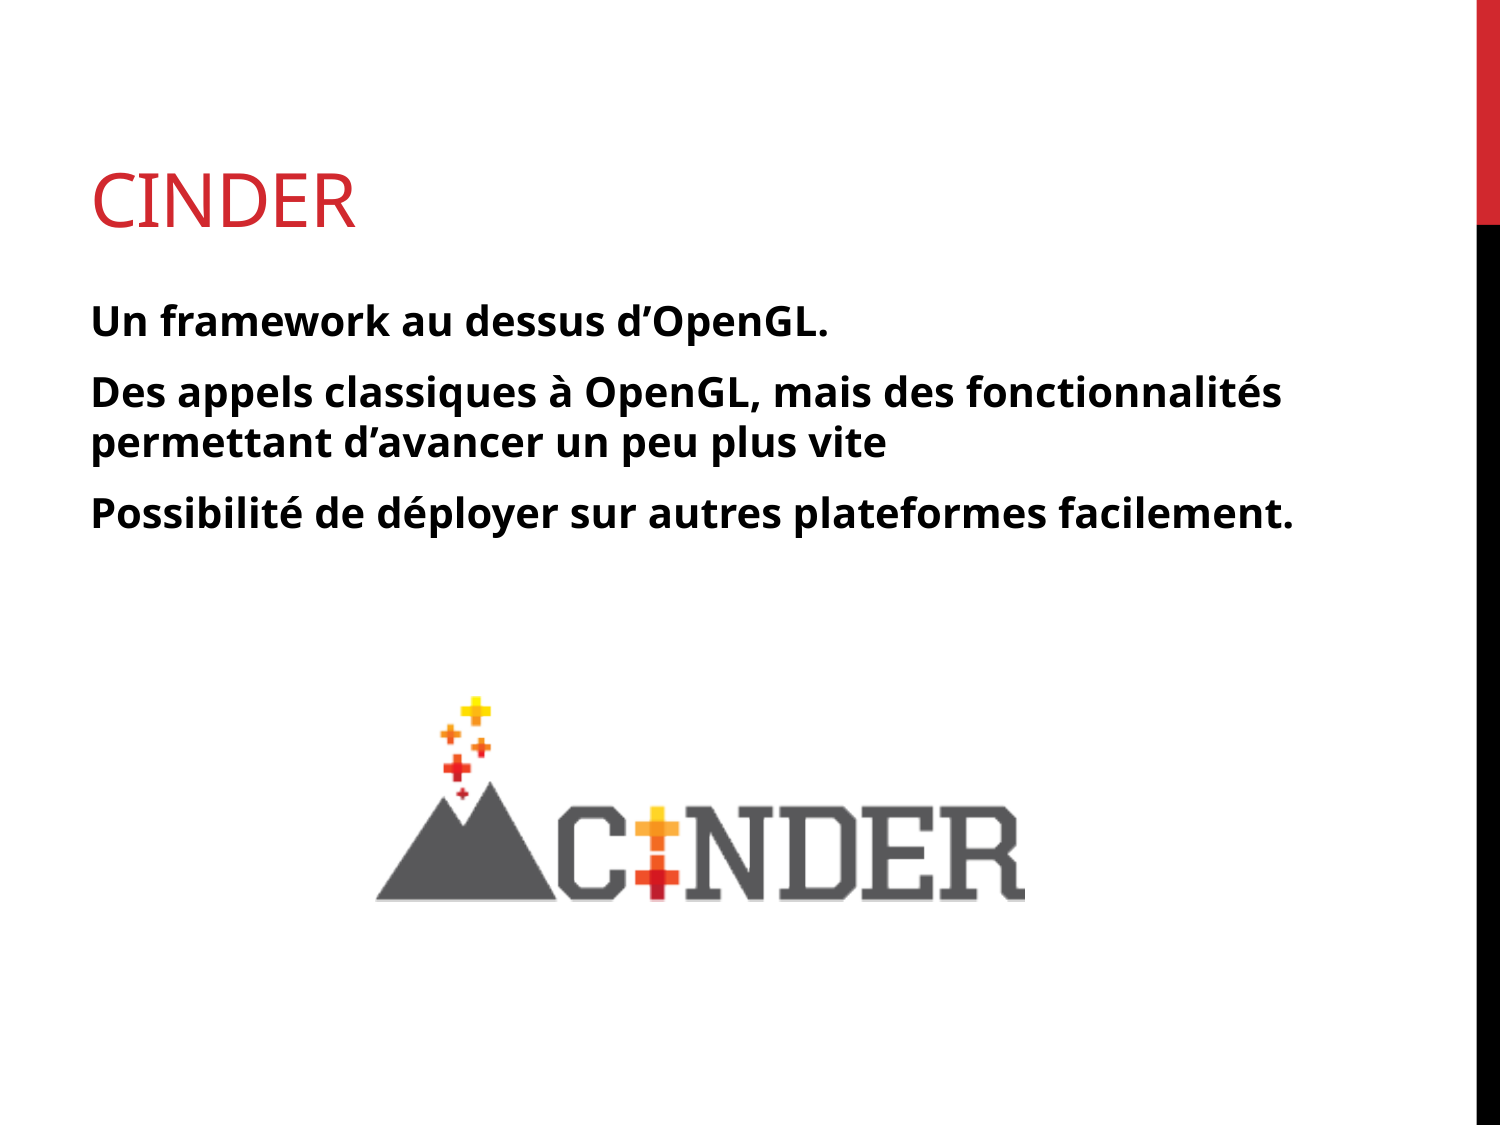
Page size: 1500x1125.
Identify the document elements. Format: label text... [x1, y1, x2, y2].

list Un framework au dessus d’OpenGL. Des appels classiques à OpenGL, mais des fonctionnalités permettant d’avancer un peu plus vite Possibilité de déployer sur autres plateformes facilement. [75, 287, 1325, 1005]
title Cinder [75, 25, 1025, 250]
picture [374, 696, 1026, 902]
